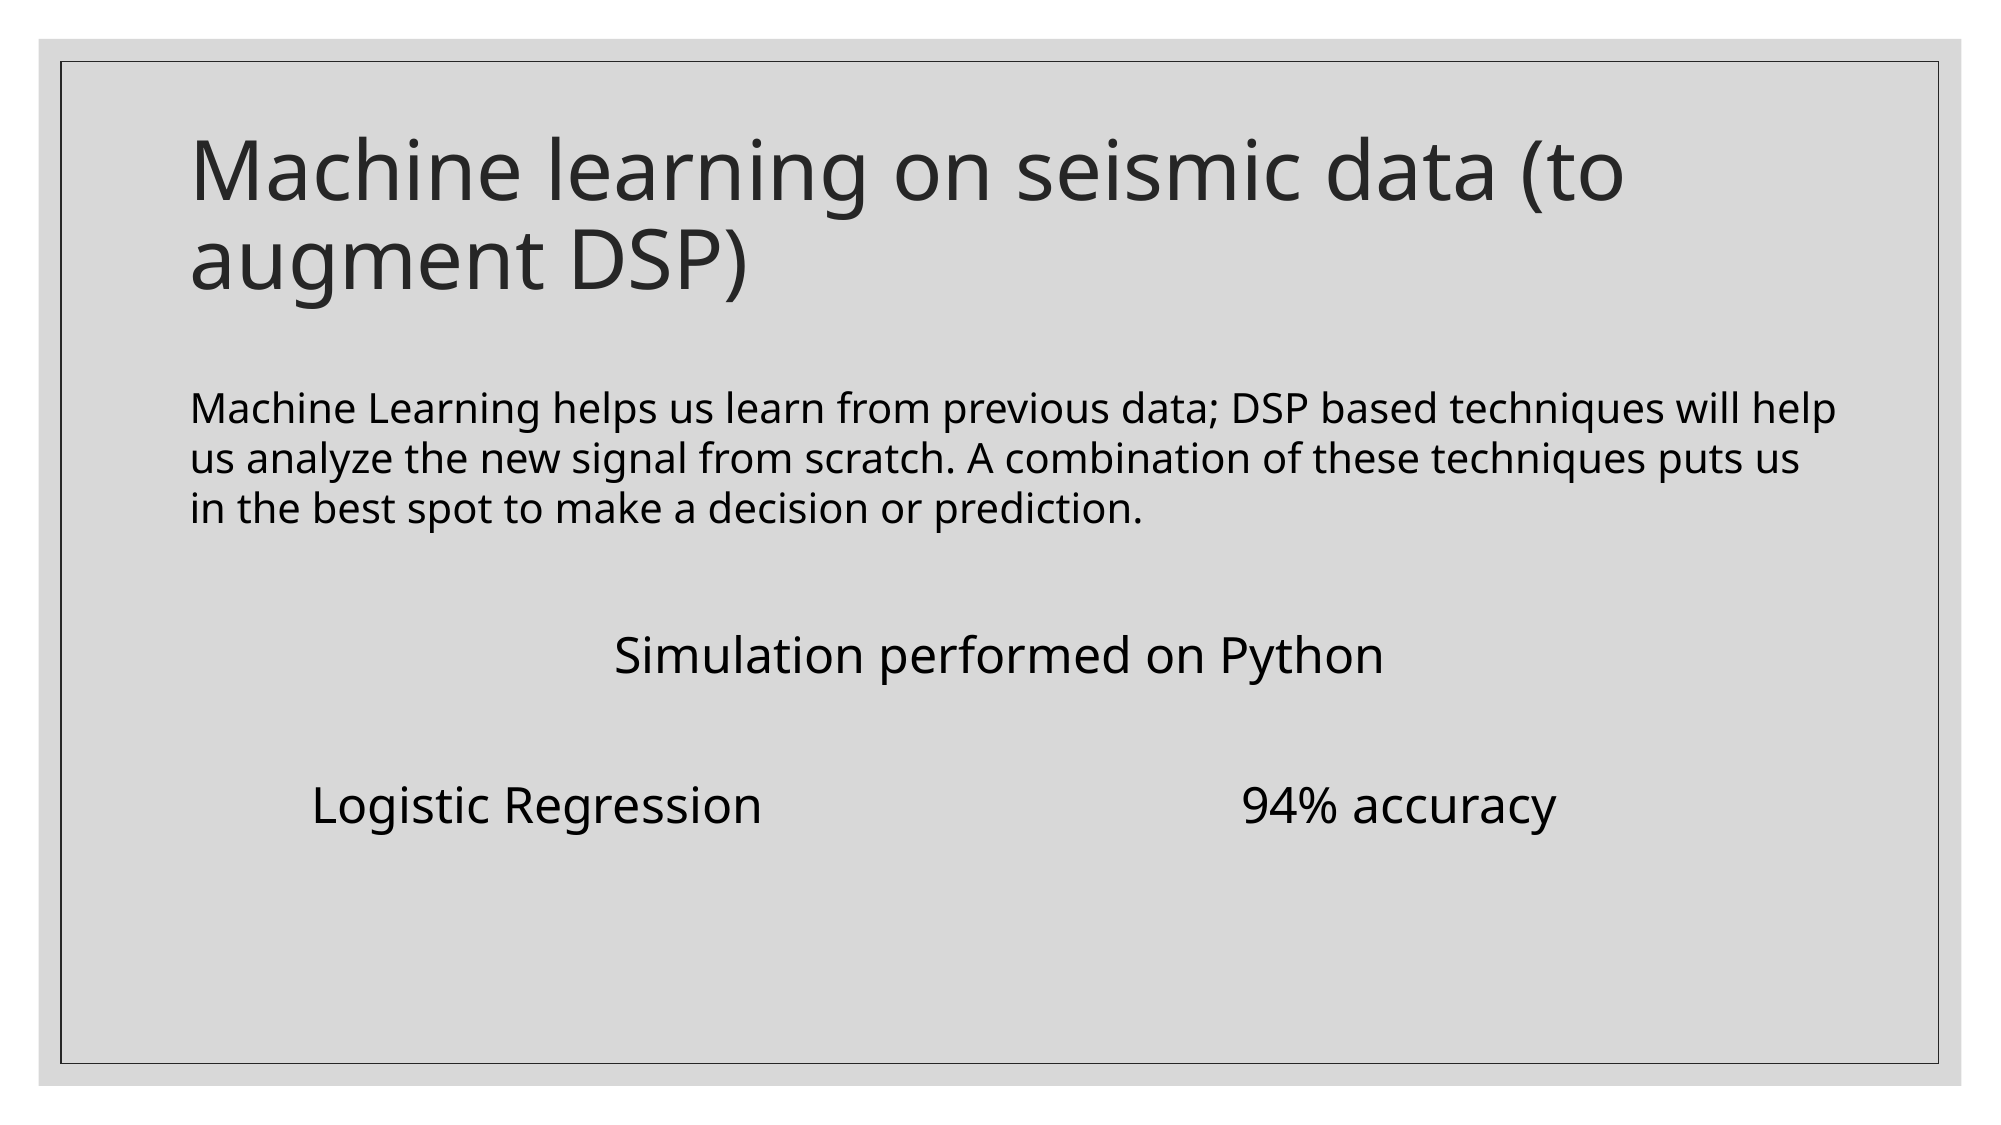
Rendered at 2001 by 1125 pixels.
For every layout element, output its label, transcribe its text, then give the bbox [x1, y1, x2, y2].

text_box Logistic Regression [296, 766, 791, 841]
text_box Simulation performed on Python [214, 615, 1786, 691]
title Machine learning on seismic data (to augment DSP) [174, 105, 1825, 331]
text_box Machine Learning helps us learn from previous data; DSP based techniques will help us analyze the new signal from scratch. A combination of these techniques puts us in the best spot to make a decision or prediction. [174, 374, 1854, 540]
text_box 94% accuracy [1226, 766, 1654, 841]
